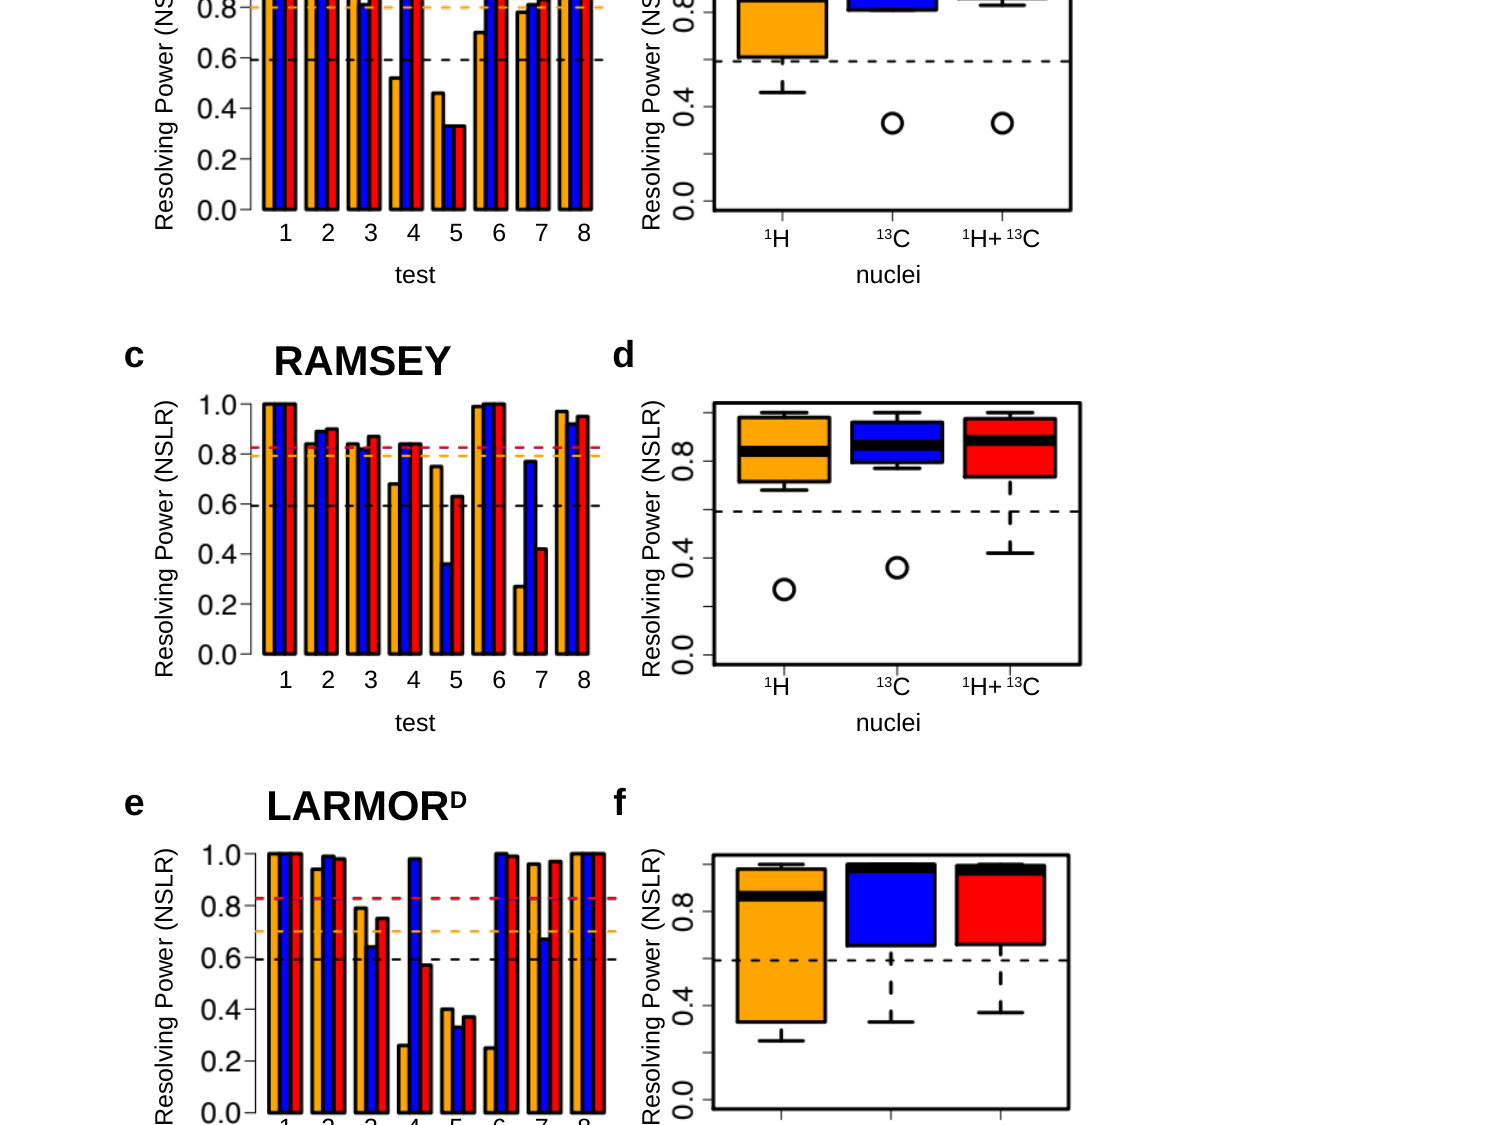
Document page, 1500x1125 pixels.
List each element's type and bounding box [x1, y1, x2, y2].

text_box [108, 0, 1087, 1125]
